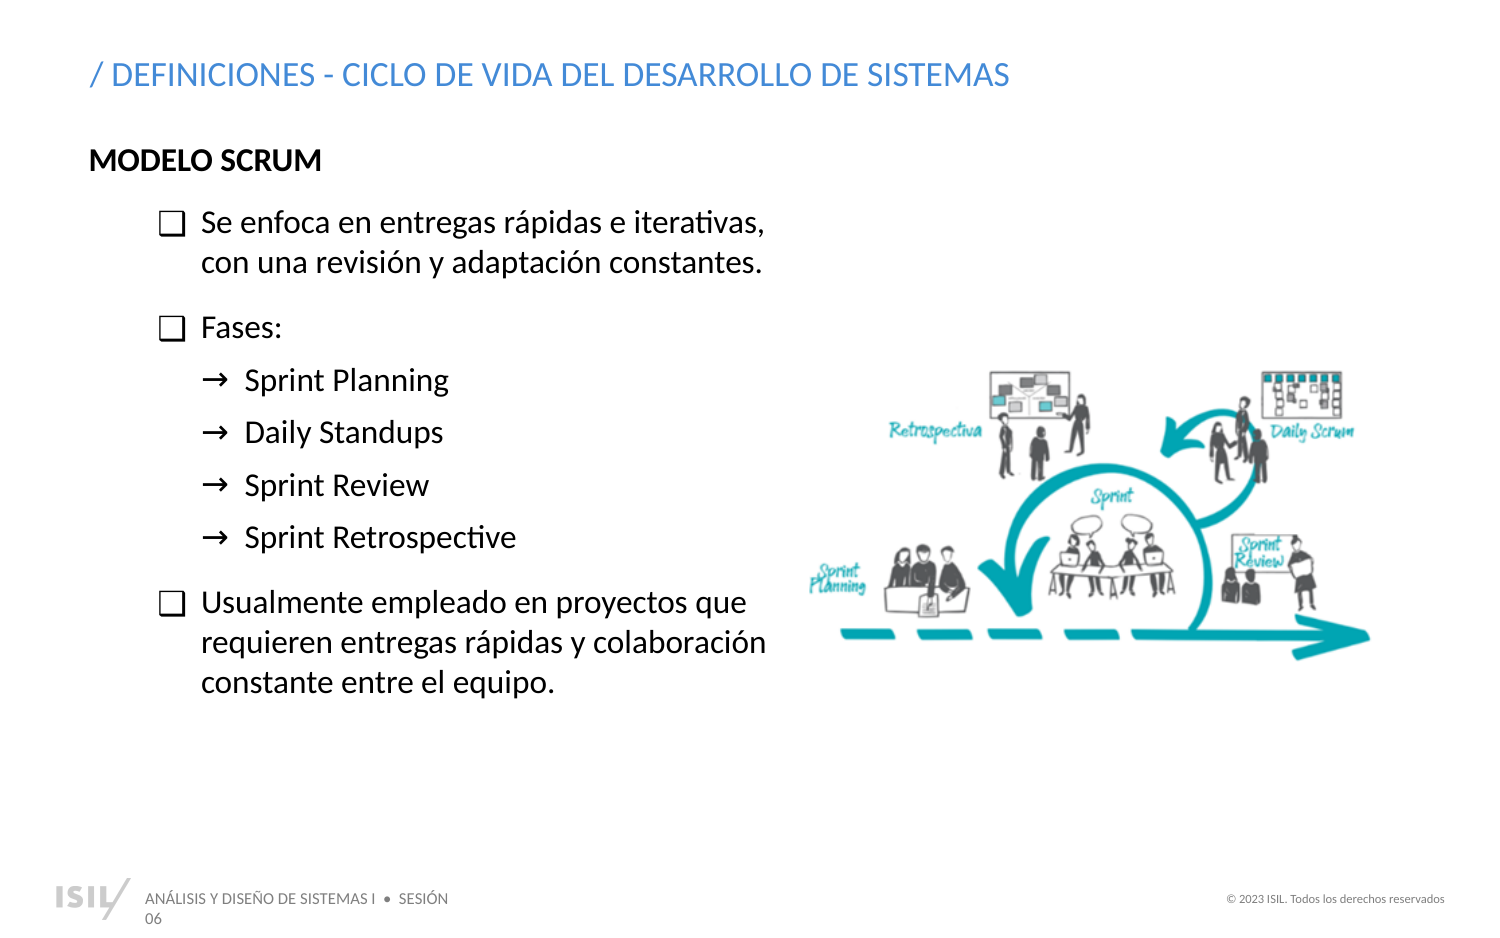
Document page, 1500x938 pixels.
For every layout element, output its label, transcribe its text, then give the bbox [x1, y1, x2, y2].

list / DEFINICIONES - CICLO DE VIDA DEL DESARROLLO DE SISTEMAS [78, 45, 1425, 104]
list Se enfoca en entregas rápidas e iterativas, con una revisión y adaptación constantes. Fases: Sprint Planning Daily Standups Sprint Review Sprint Retrospective Usualmente empleado en proyectos que requieren entregas rápidas y colaboración constante entre el equipo. [142, 193, 816, 866]
picture [800, 217, 1374, 841]
list MODELO SCRUM [76, 132, 750, 191]
